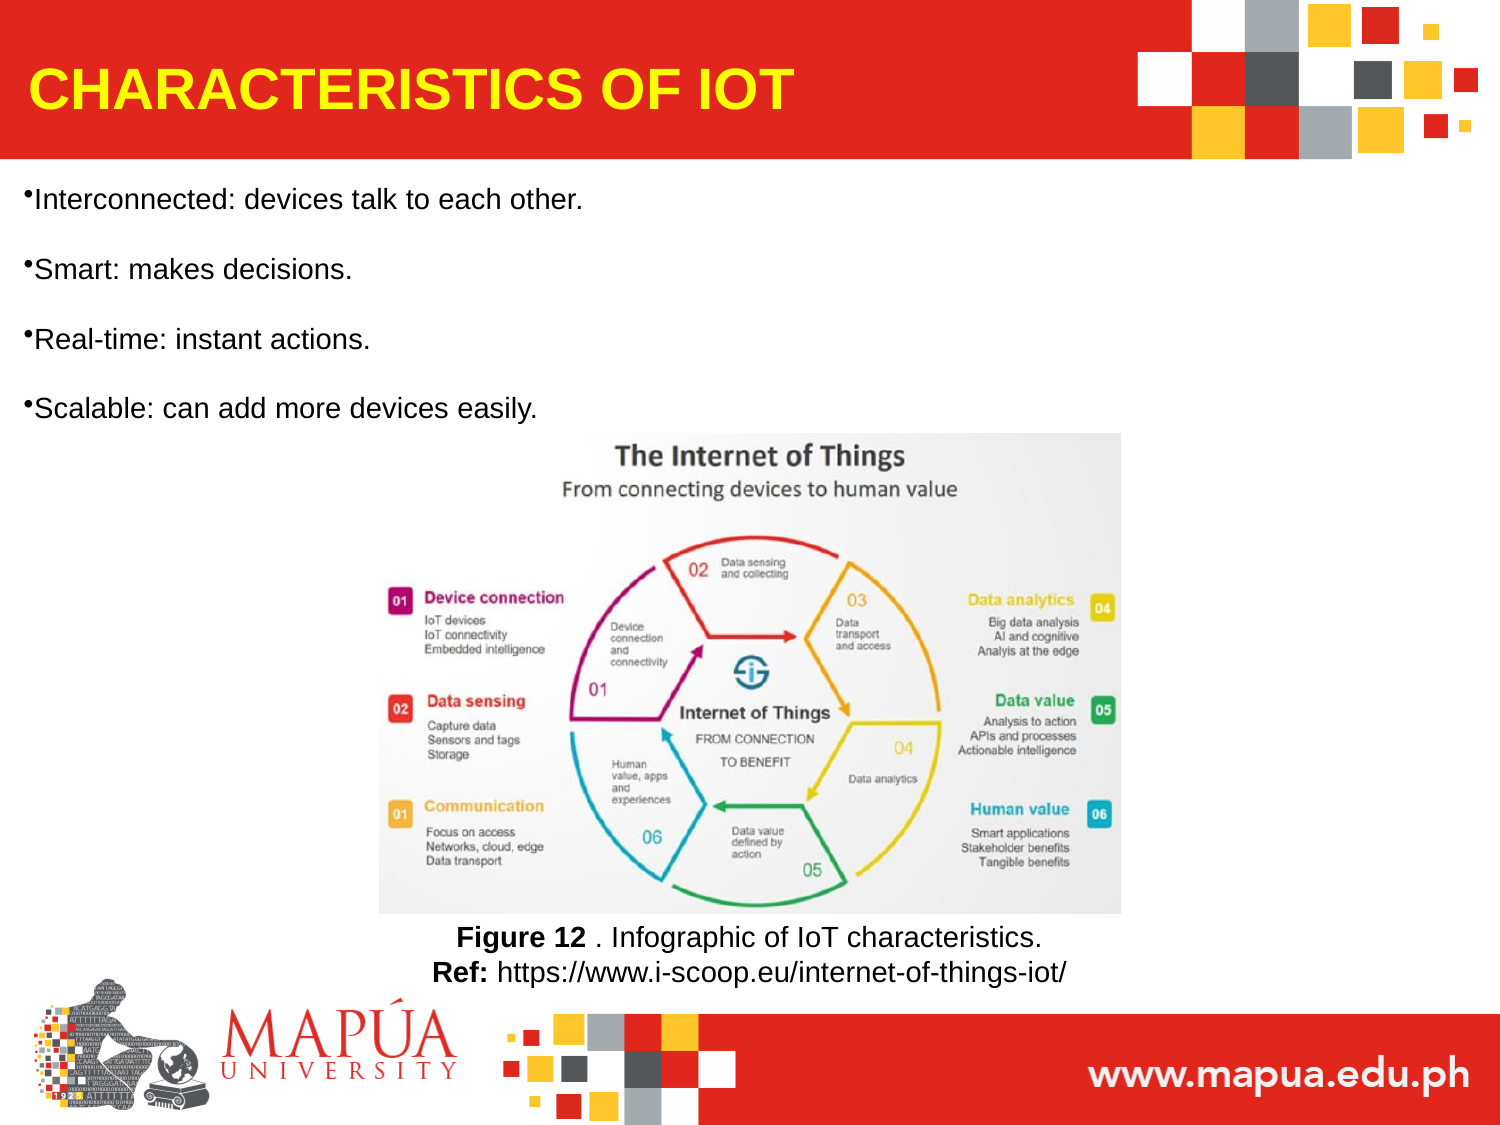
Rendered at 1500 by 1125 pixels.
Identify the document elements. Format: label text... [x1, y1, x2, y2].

text_box Interconnected: devices talk to each other. Smart: makes decisions. Real-time: instant actions. Scalable: can add more devices easily. [8, 172, 792, 433]
picture [0, 0, 1500, 1125]
text_box Figure 12 . Infographic of IoT characteristics. Ref: https://www.i-scoop.eu/internet-of-things-iot/ [220, 910, 1280, 996]
title CHARACTERISTICS OF IOT [0, 0, 893, 130]
